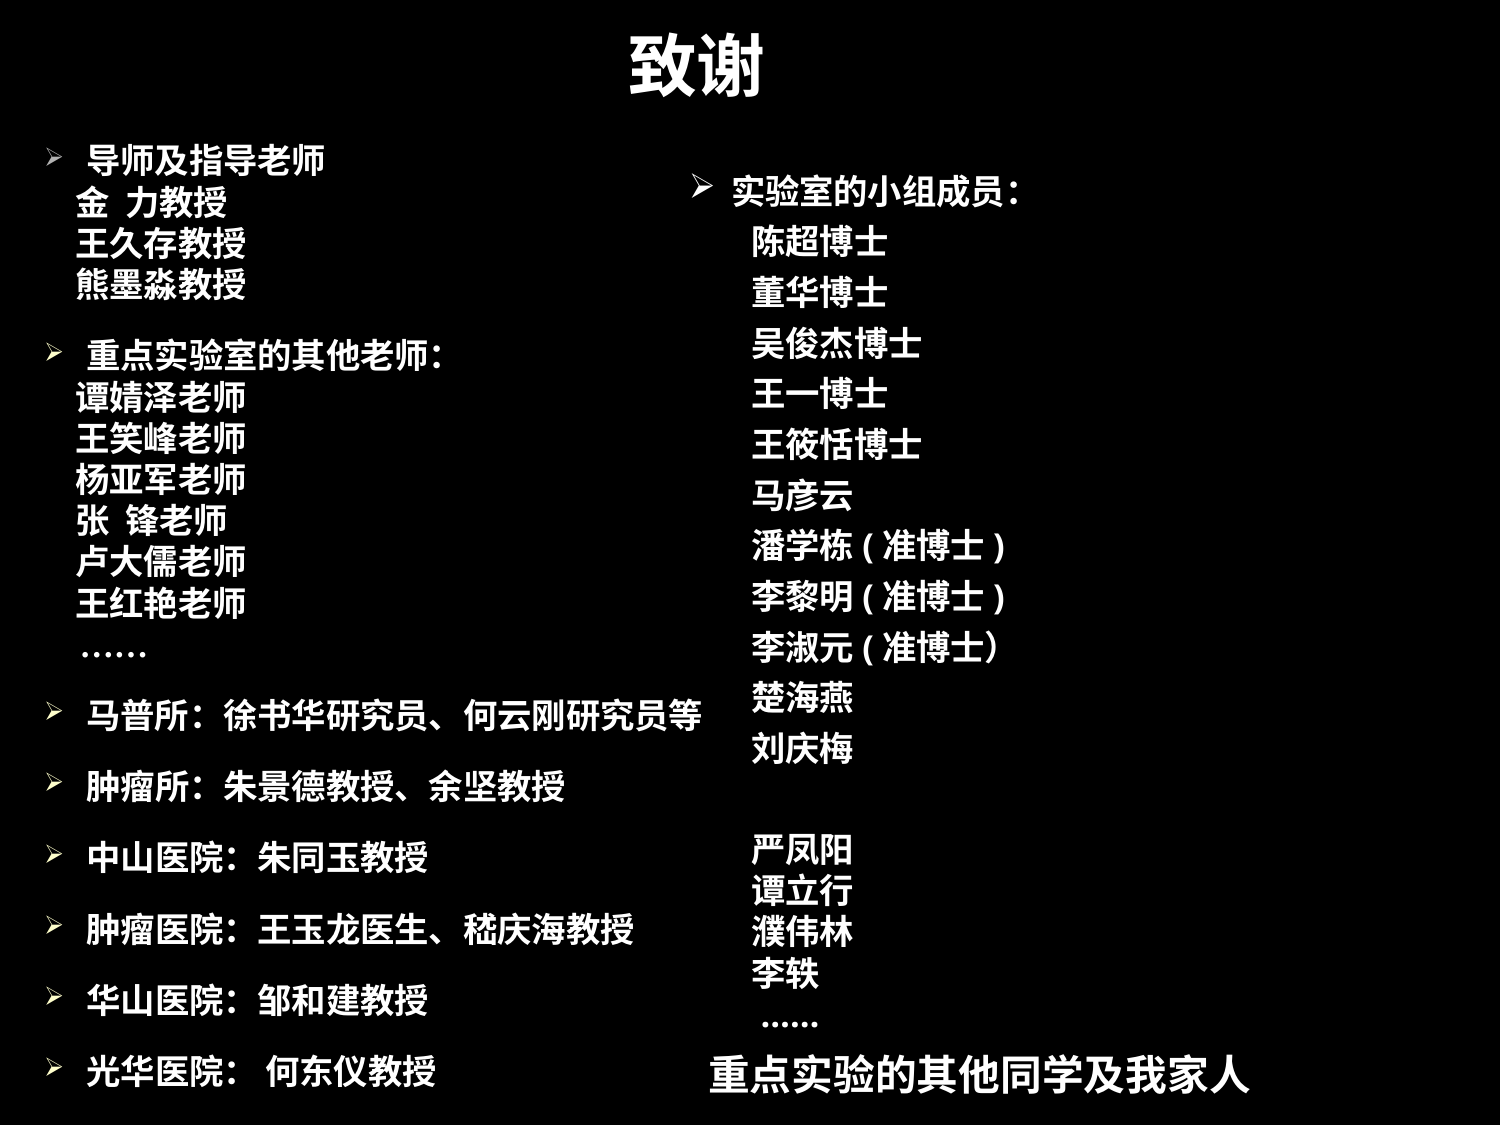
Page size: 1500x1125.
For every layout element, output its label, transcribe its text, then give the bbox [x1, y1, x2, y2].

list 导师及指导老师 金 力教授 王久存教授 熊墨淼教授 重点实验室的其他老师： 谭婧泽老师 王笑峰老师 杨亚军老师 张 锋老师 卢大儒老师 王红艳老师 …… 马普所：徐书华研究员、何云刚研究员等 肿瘤所：朱景德教授、余坚教授 中山医院：朱同玉教授 肿瘤医院：王玉龙医生、嵇庆海教授 华山医院：邹和建教授 光华医院： 何东仪教授 [29, 111, 750, 1060]
text_box 重点实验的其他同学及我家人 [696, 1043, 1376, 1125]
text_box 实验室的小组成员： 陈超博士 董华博士 吴俊杰博士 王一博士 王筱恬博士 马彦云 潘学栋(准博士) 李黎明(准博士) 李淑元(准博士） 楚海燕 刘庆梅 严凤阳 谭立行 濮伟林 李轶 …… [677, 164, 1177, 872]
title 致谢 [165, 14, 1228, 122]
